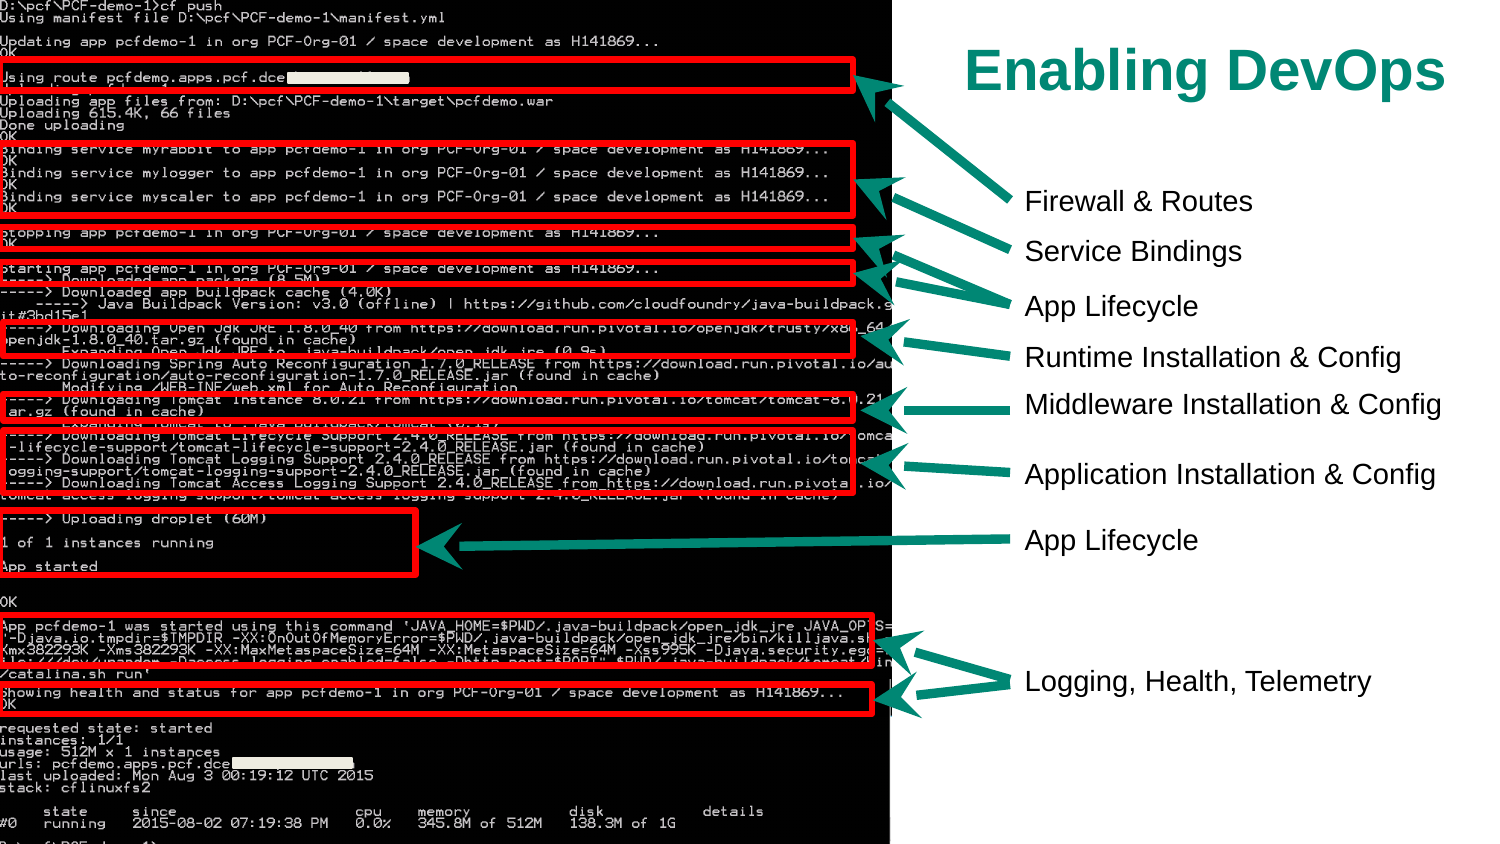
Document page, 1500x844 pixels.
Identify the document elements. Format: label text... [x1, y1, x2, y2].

text_box App Lifecycle [1021, 283, 1226, 326]
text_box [0, 0, 892, 844]
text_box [872, 639, 1011, 680]
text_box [860, 463, 1011, 473]
title Enabling DevOps [896, 24, 1462, 103]
text_box App Lifecycle [1021, 518, 1226, 560]
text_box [852, 74, 1011, 201]
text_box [852, 257, 1011, 305]
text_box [853, 208, 1011, 250]
text_box Logging, Health, Telemetry [1021, 658, 1416, 701]
text_box Firewall & Routes [1021, 179, 1275, 221]
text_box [415, 538, 1011, 547]
text_box Service Bindings [1021, 228, 1270, 271]
text_box Application Installation & Config [1021, 451, 1485, 494]
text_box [872, 684, 1011, 701]
text_box Middleware Installation & Config [1021, 382, 1490, 425]
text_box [860, 335, 1011, 357]
text_box Runtime Installation & Config [1021, 335, 1440, 378]
